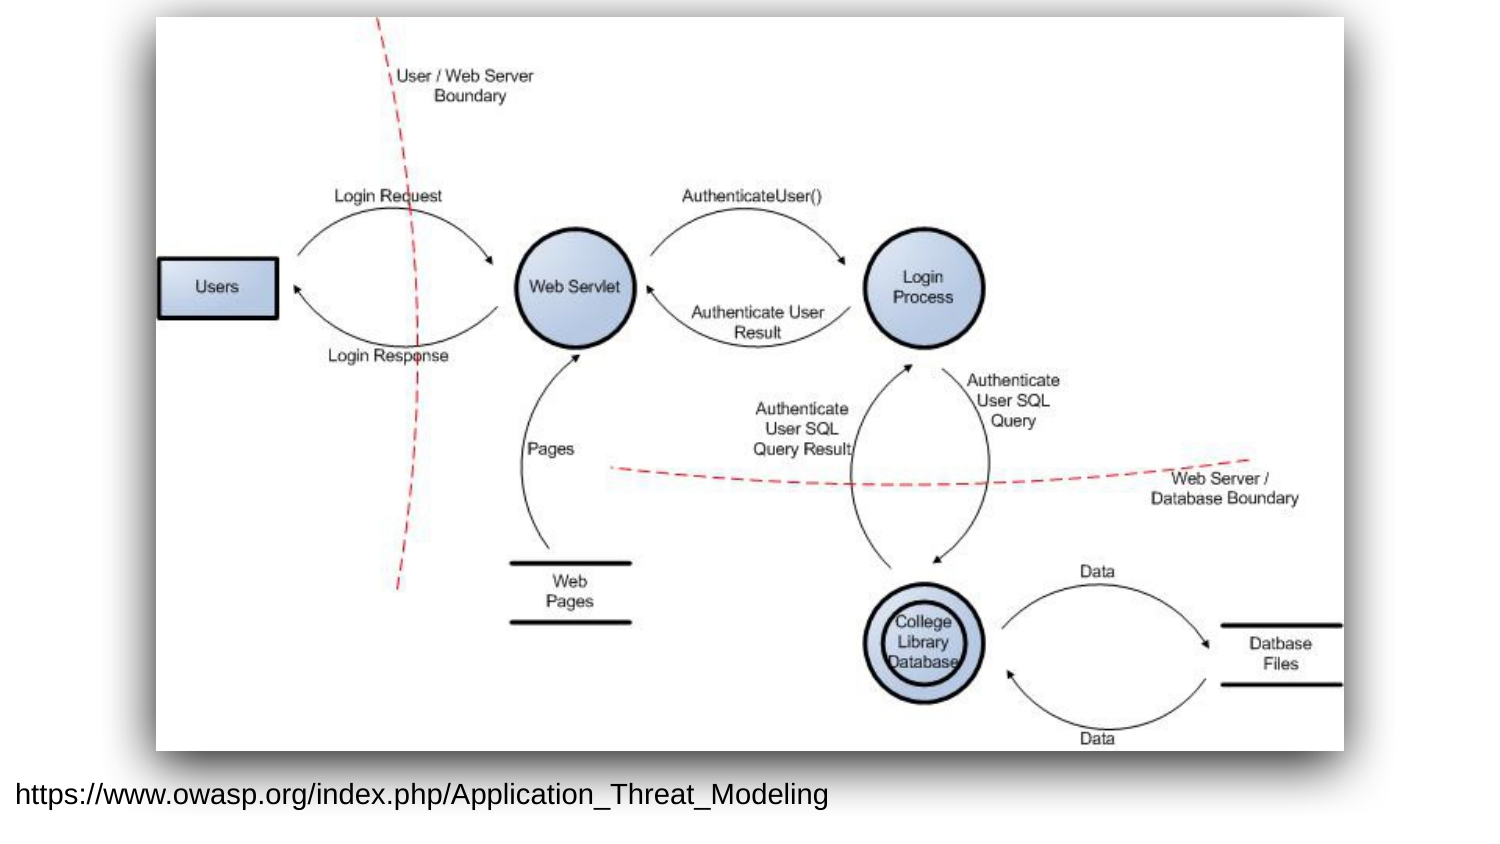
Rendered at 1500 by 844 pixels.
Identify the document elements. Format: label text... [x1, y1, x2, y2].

picture [155, 17, 1344, 751]
text_box https://www.owasp.org/index.php/Application_Threat_Modeling [0, 750, 1089, 837]
